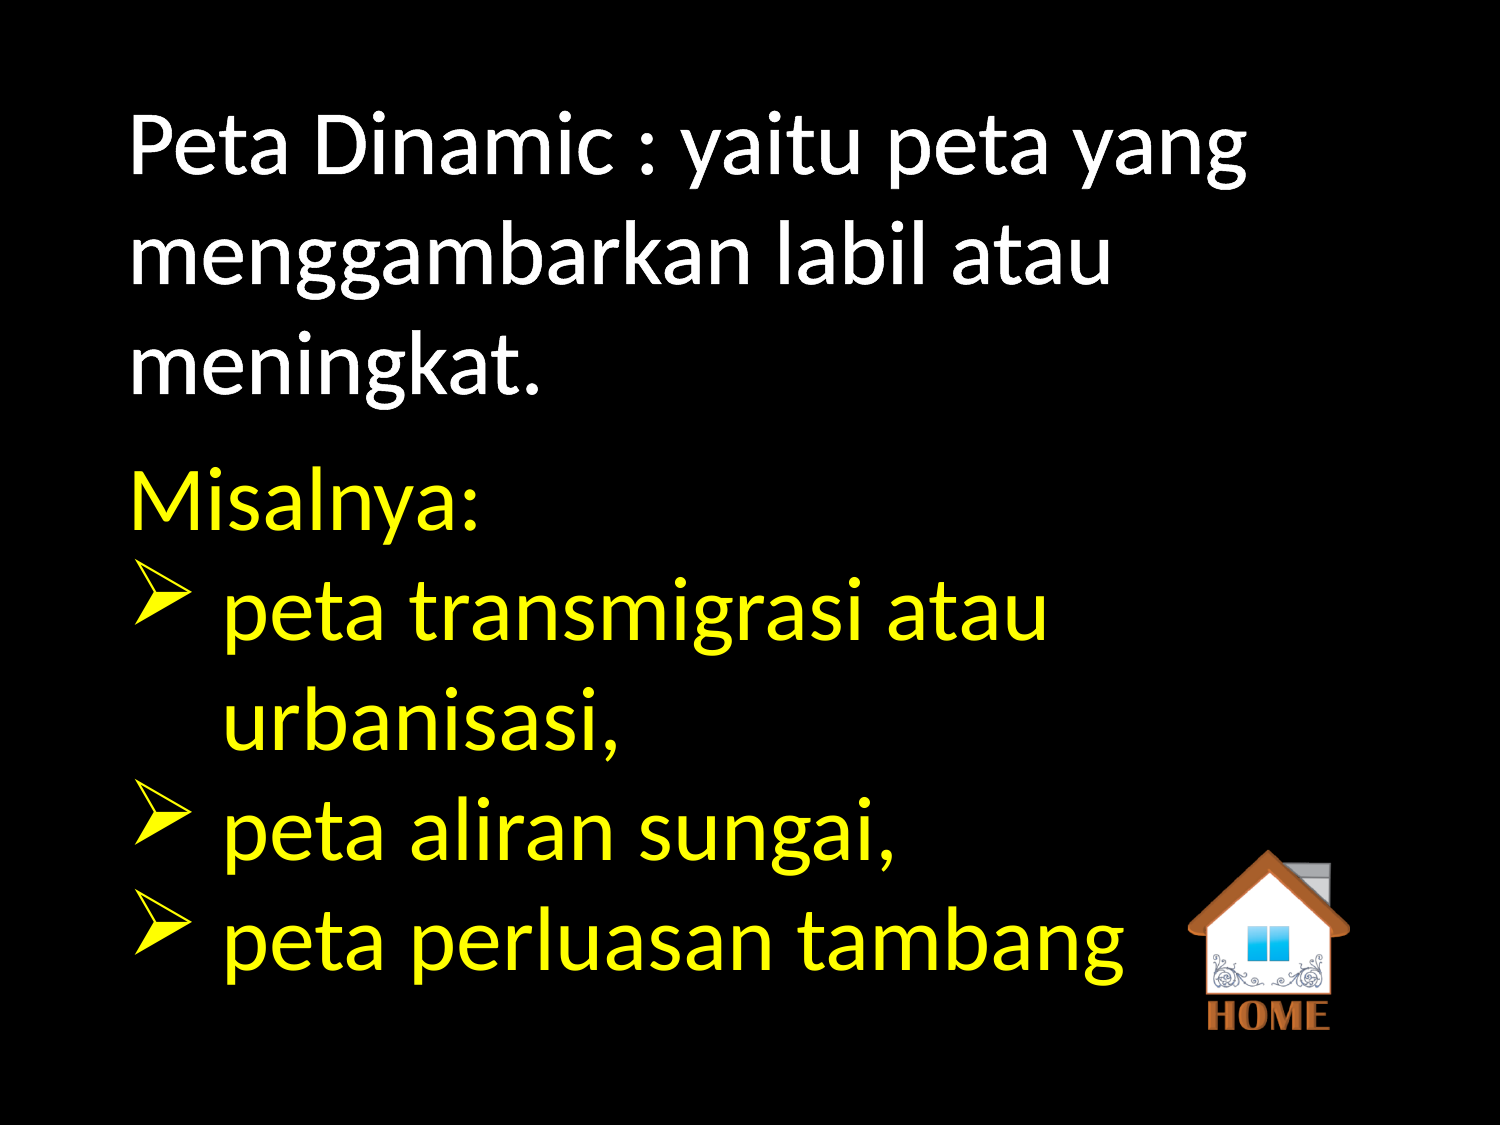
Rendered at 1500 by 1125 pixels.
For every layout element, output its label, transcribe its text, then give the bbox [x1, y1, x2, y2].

picture [1187, 849, 1351, 1030]
text_box Misalnya: peta transmigrasi atau urbanisasi, peta aliran sungai, peta perluasan tambang [112, 431, 1413, 997]
text_box Peta Dinamic : yaitu peta yang menggambarkan labil atau meningkat. [112, 74, 1413, 420]
